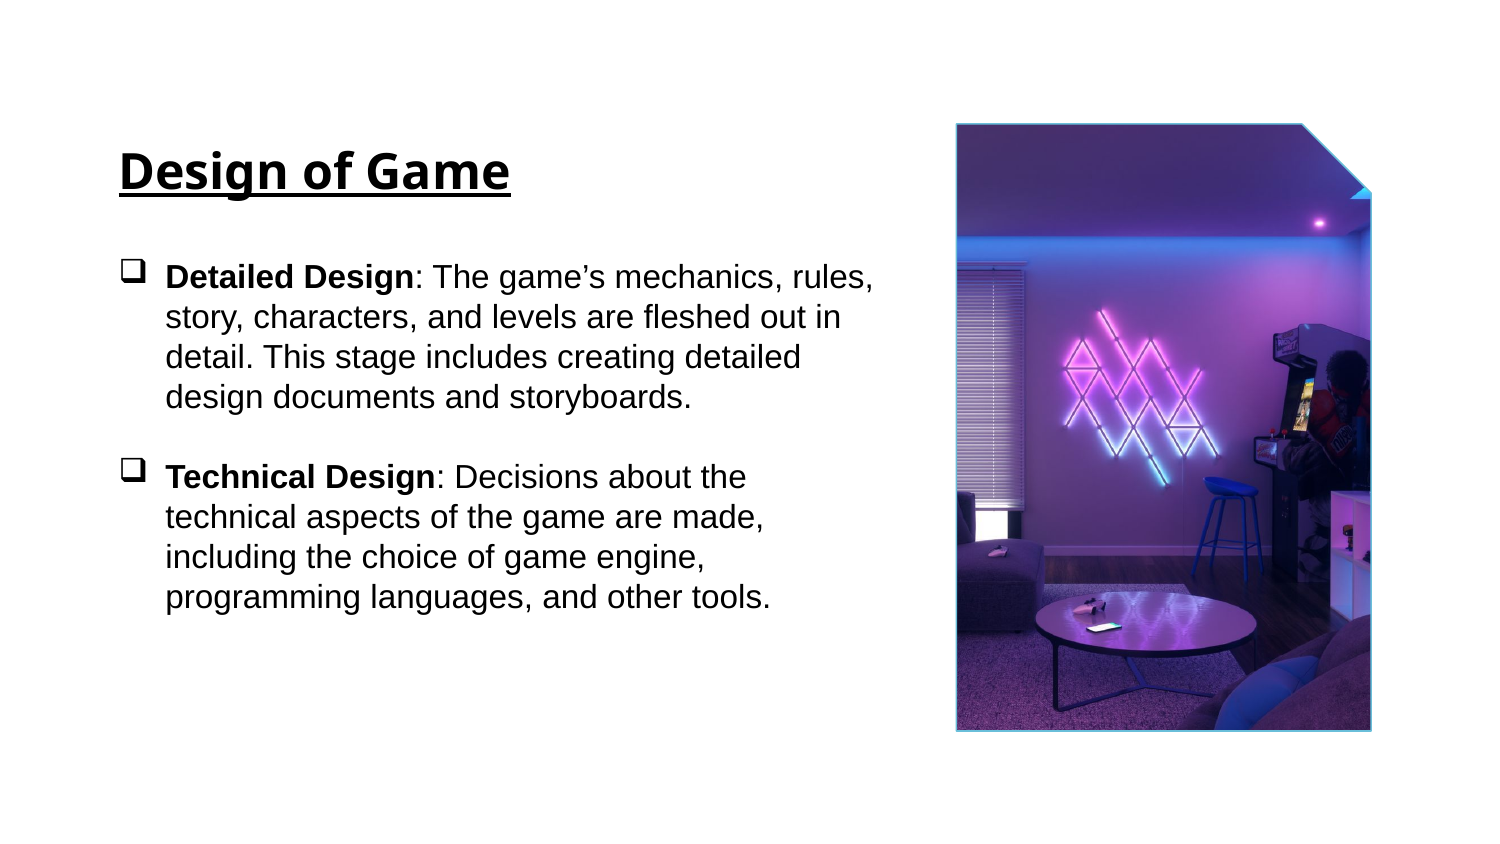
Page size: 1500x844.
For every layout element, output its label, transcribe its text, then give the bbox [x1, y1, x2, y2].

title Design of Game [103, 124, 600, 190]
list Detailed Design: The game’s mechanics, rules, story, characters, and levels are fleshed out in detail. This stage includes creating detailed design documents and storyboards. Technical Design: Decisions about the technical aspects of the game are made, including the choice of game engine, programming languages, and other tools. [103, 190, 902, 680]
picture [956, 123, 1372, 732]
